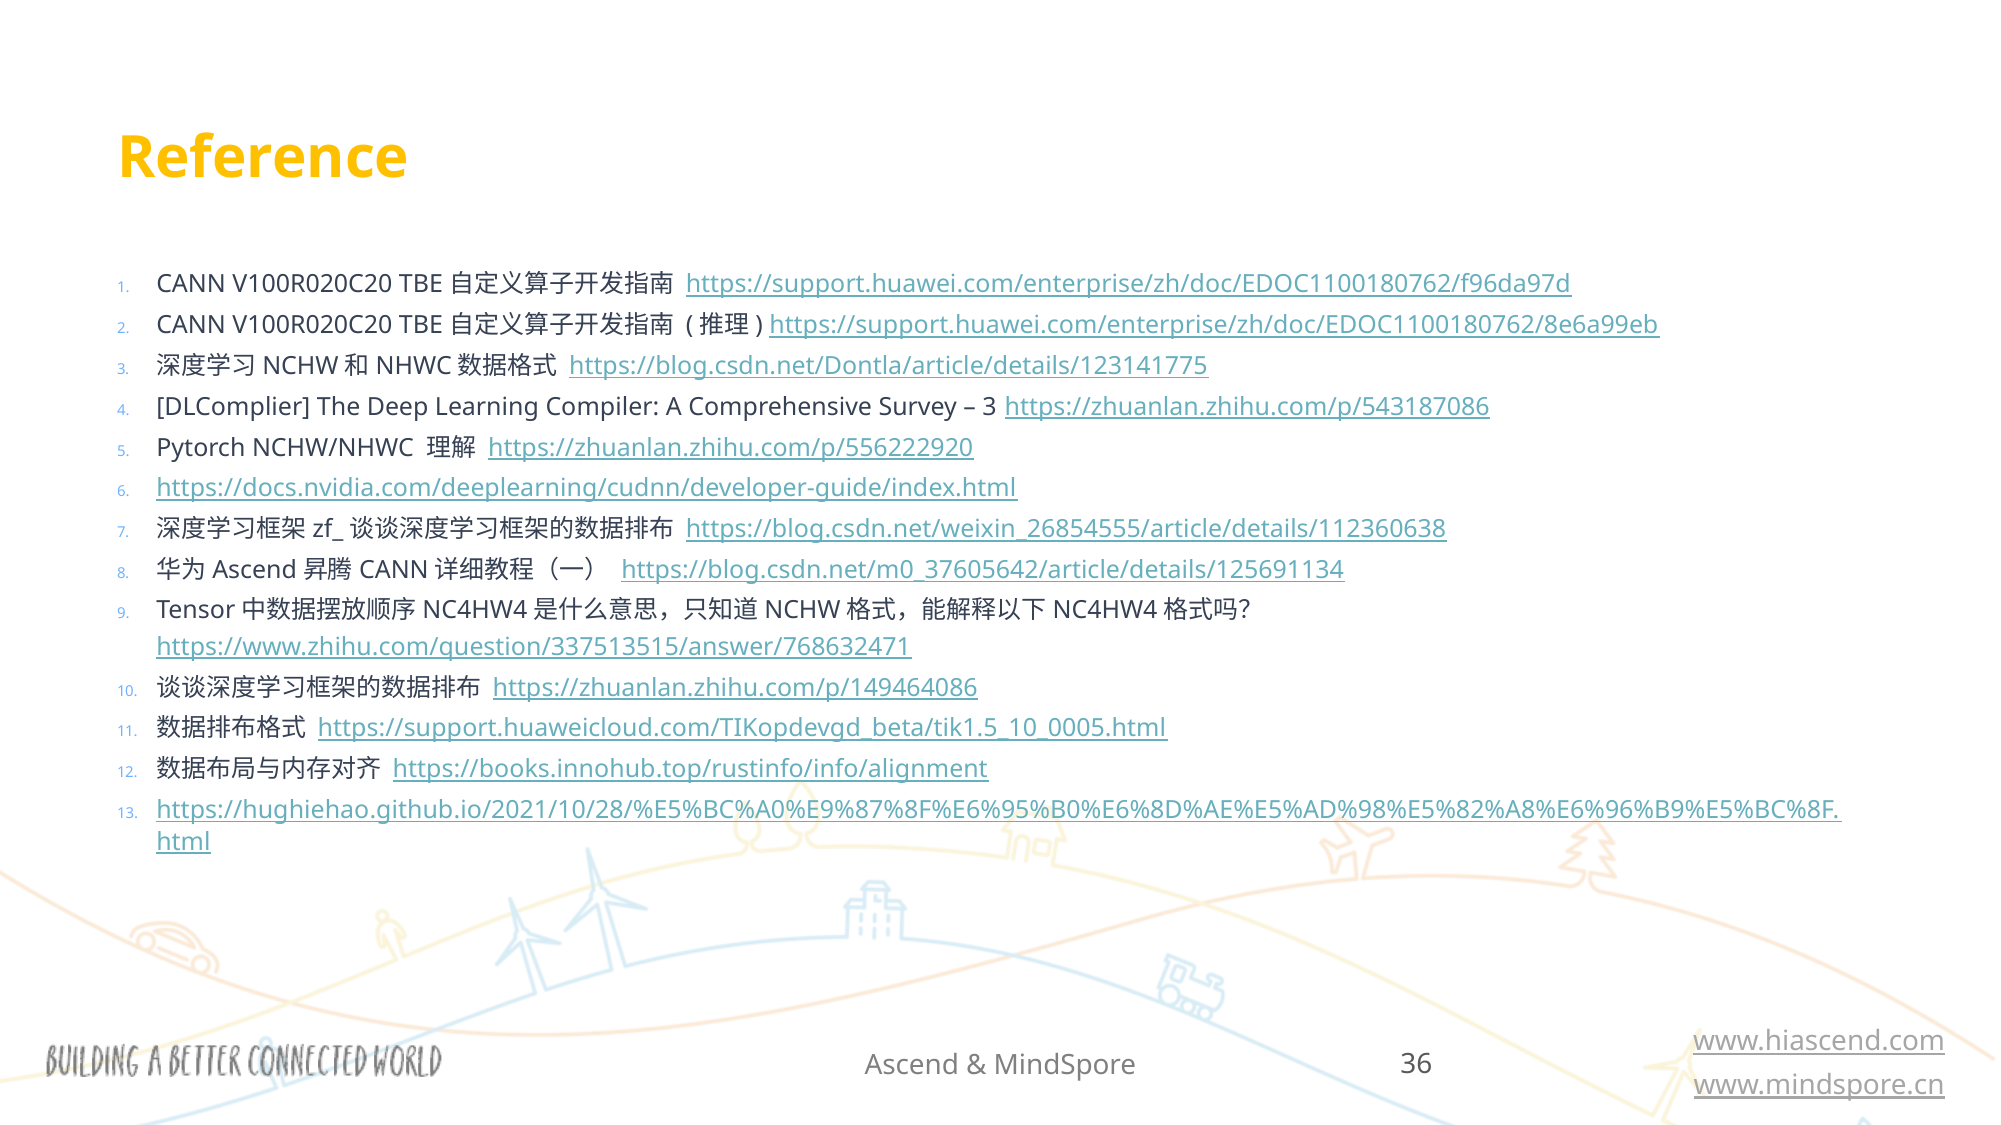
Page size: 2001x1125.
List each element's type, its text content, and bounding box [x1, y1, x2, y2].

picture [23, 1023, 468, 1105]
list CANN V100R020C20 TBE自定义算子开发指南 https://support.huawei.com/enterprise/zh/doc/EDOC1100180762/f96da97d CANN V100R020C20 TBE自定义算子开发指南 (推理) https://support.huawei.com/enterprise/zh/doc/EDOC1100180762/8e6a99eb 深度学习NCHW和NHWC数据格式 https://blog.csdn.net/Dontla/article/details/123141775 [DLComplier] The Deep Learning Compiler: A Comprehensive Survey – 3 https://zhuanlan.zhihu.com/p/543187086 Pytorch NCHW/NHWC 理解 https://zhuanlan.zhihu.com/p/556222920 https://docs.nvidia.com/deeplearning/cudnn/developer-guide/index.html 深度学习框架zf_谈谈深度学习框架的数据排布 https://blog.csdn.net/weixin_26854555/article/details/112360638 华为Ascend昇腾CANN详细教程（一） https://blog.csdn.net/m0_37605642/article/details/125691134 Tensor中数据摆放顺序NC4HW4是什么意思，只知道NCHW格式，能解释以下NC4HW4格式吗？ https://www.zhihu.com/question/337513515/answer/768632471 谈谈深度学习框架的数据排布 https://zhuanlan.zhihu.com/p/149464086 数据排布格式 https://support.huaweicloud.com/TIKopdevgd_beta/tik1.5_10_0005.html 数据布局与内存对齐 https://books.innohub.top/rustinfo/info/alignment https://hughiehao.github.io/2021/10/28/%E5%BC%A0%E9%87%8F%E6%95%B0%E6%8D%AE%E5%AD%98%E5%82%A8%E6%96%B9%E5%BC%8F.html [102, 243, 1863, 986]
title Reference [102, 111, 1863, 209]
